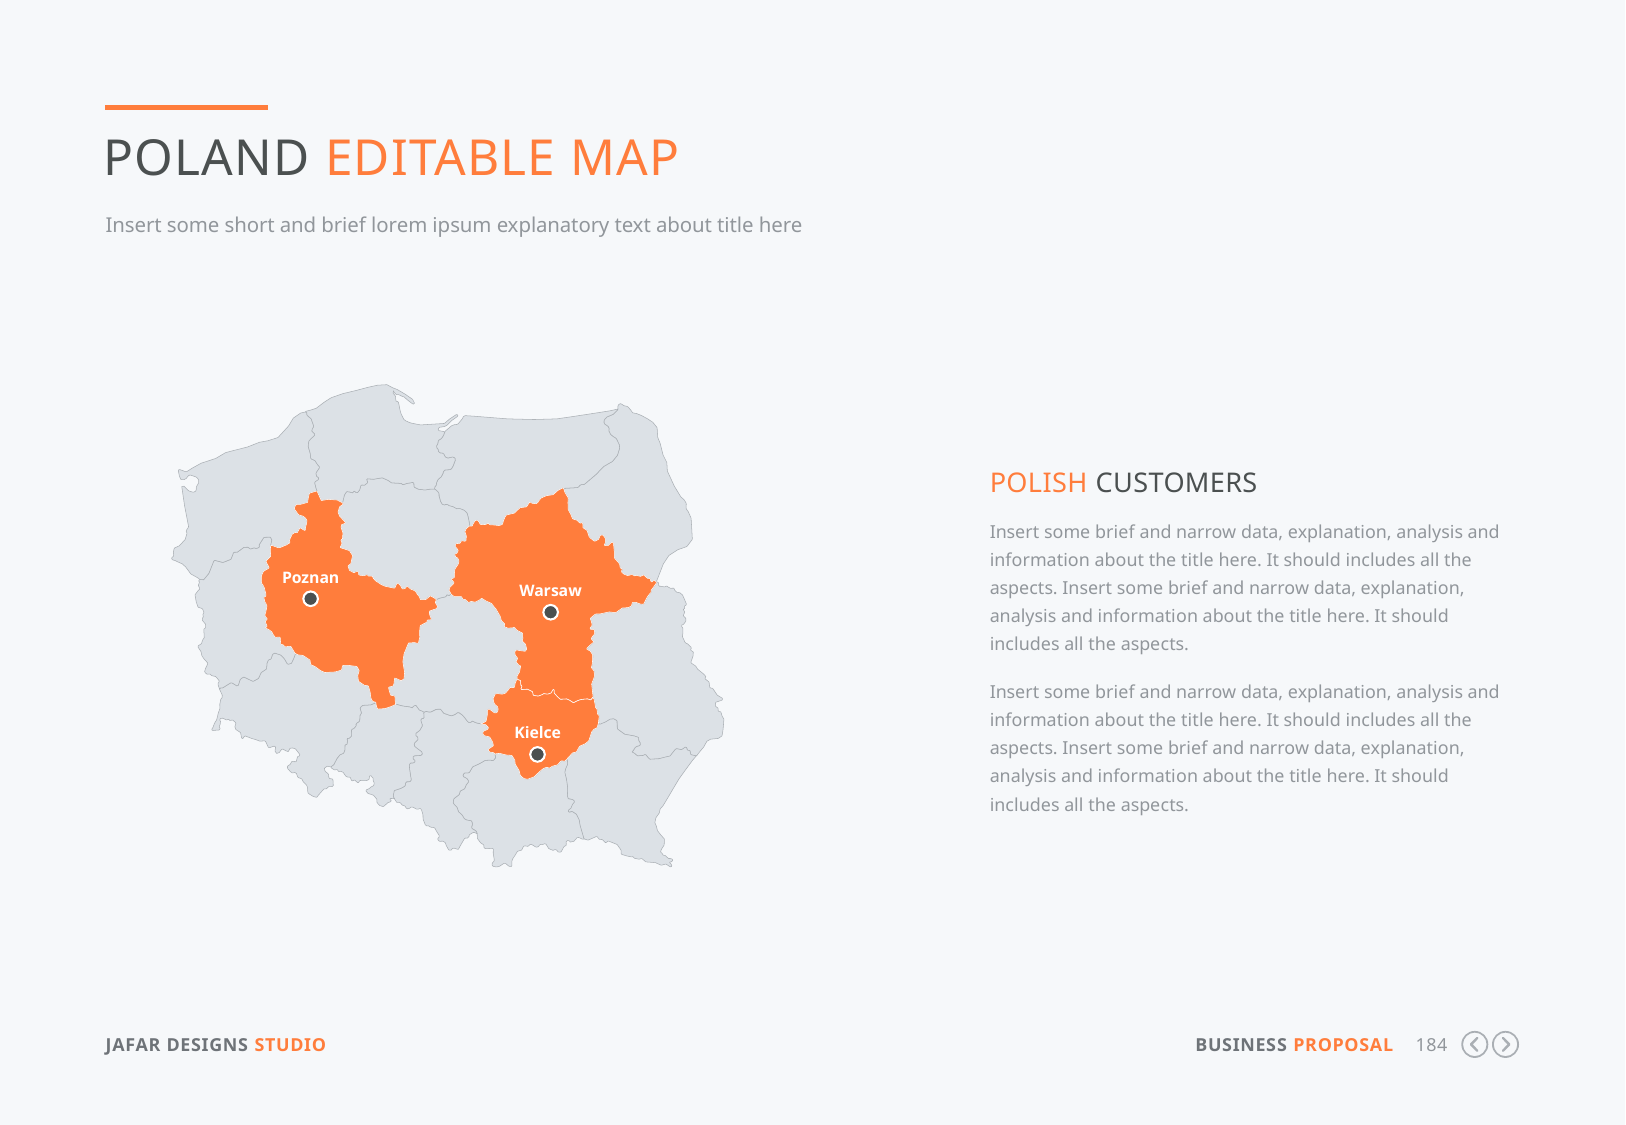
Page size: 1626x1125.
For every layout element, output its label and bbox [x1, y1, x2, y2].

text_box [171, 384, 724, 868]
list [105, 209, 1519, 241]
text_box [989, 465, 1518, 763]
list [103, 125, 1518, 188]
